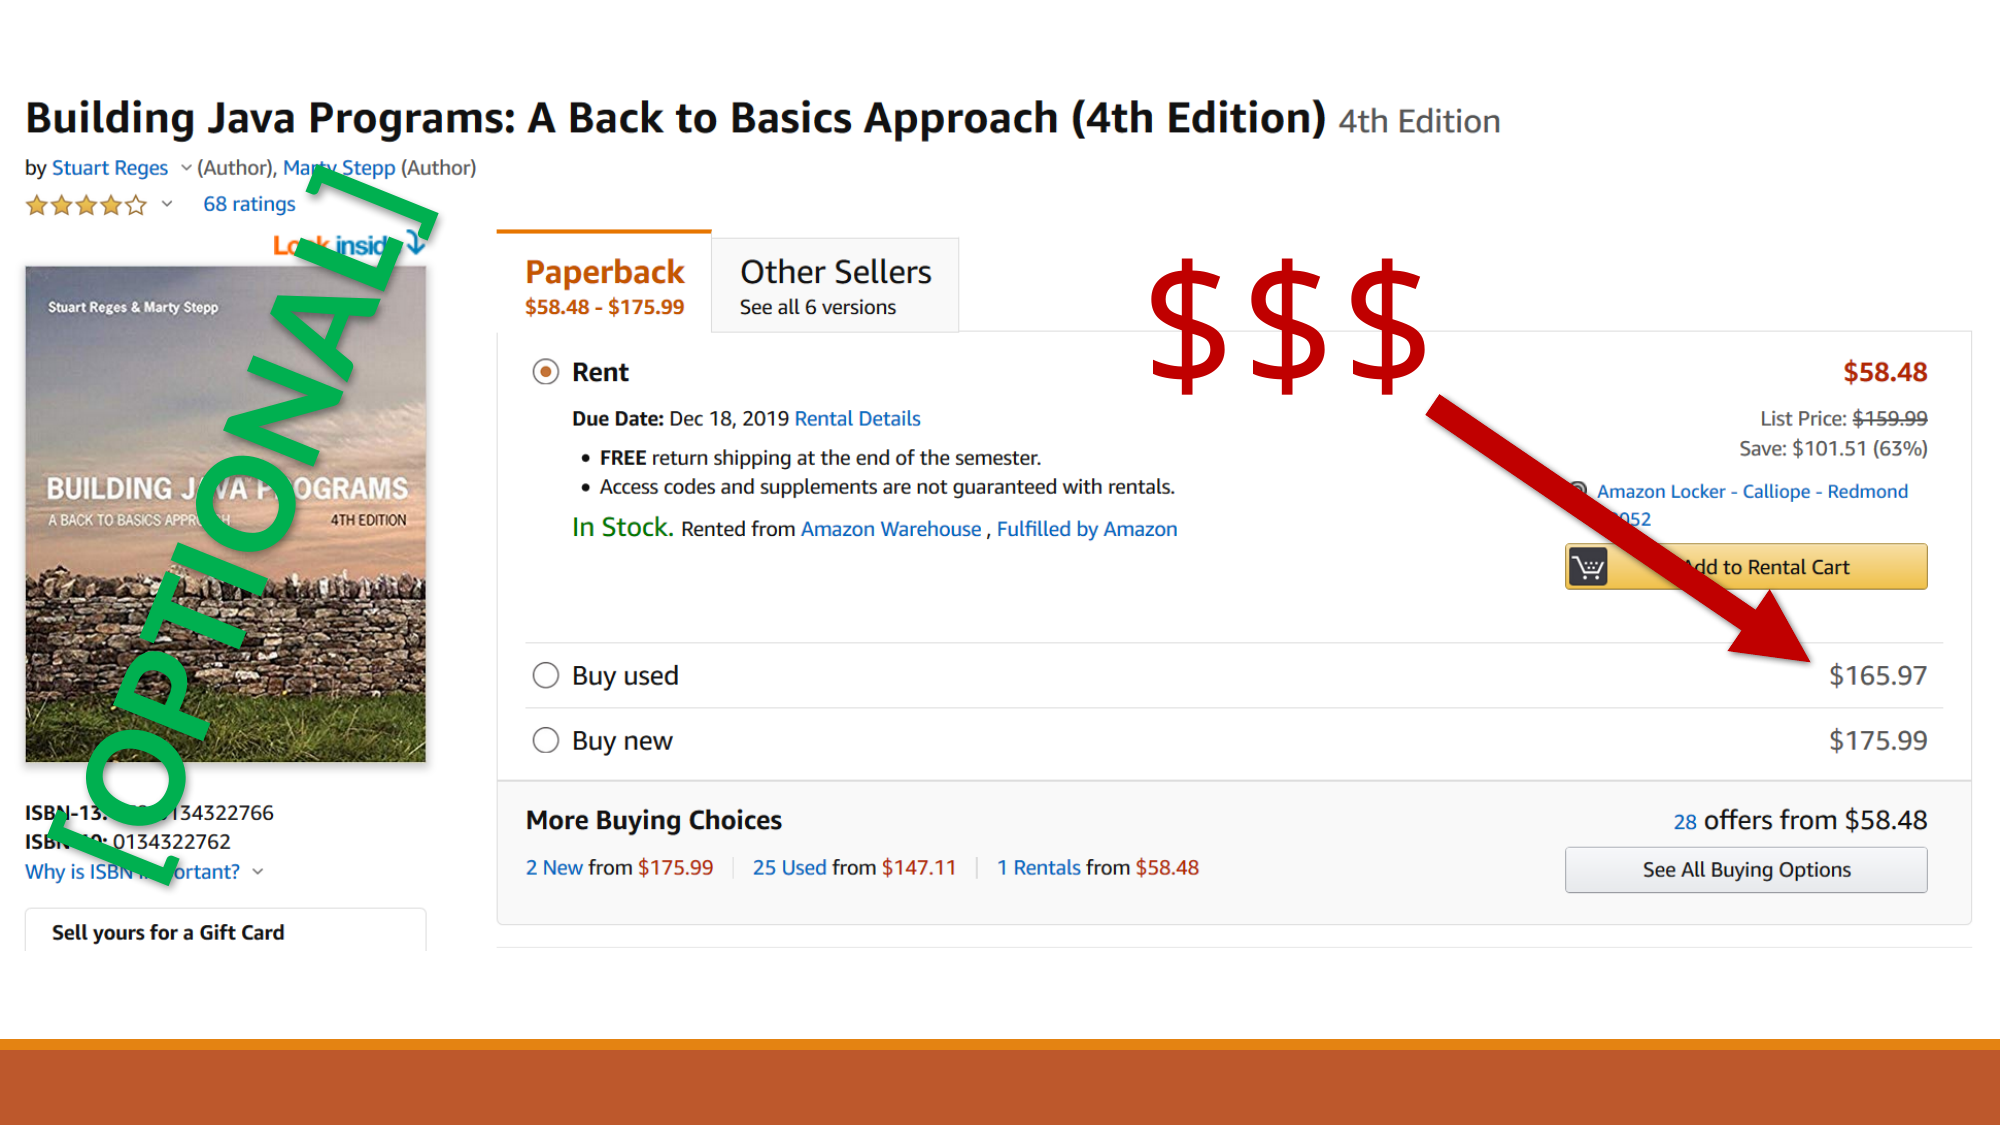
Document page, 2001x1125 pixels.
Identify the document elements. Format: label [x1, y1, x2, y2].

text_box [1431, 404, 1811, 663]
picture [0, 87, 2000, 951]
